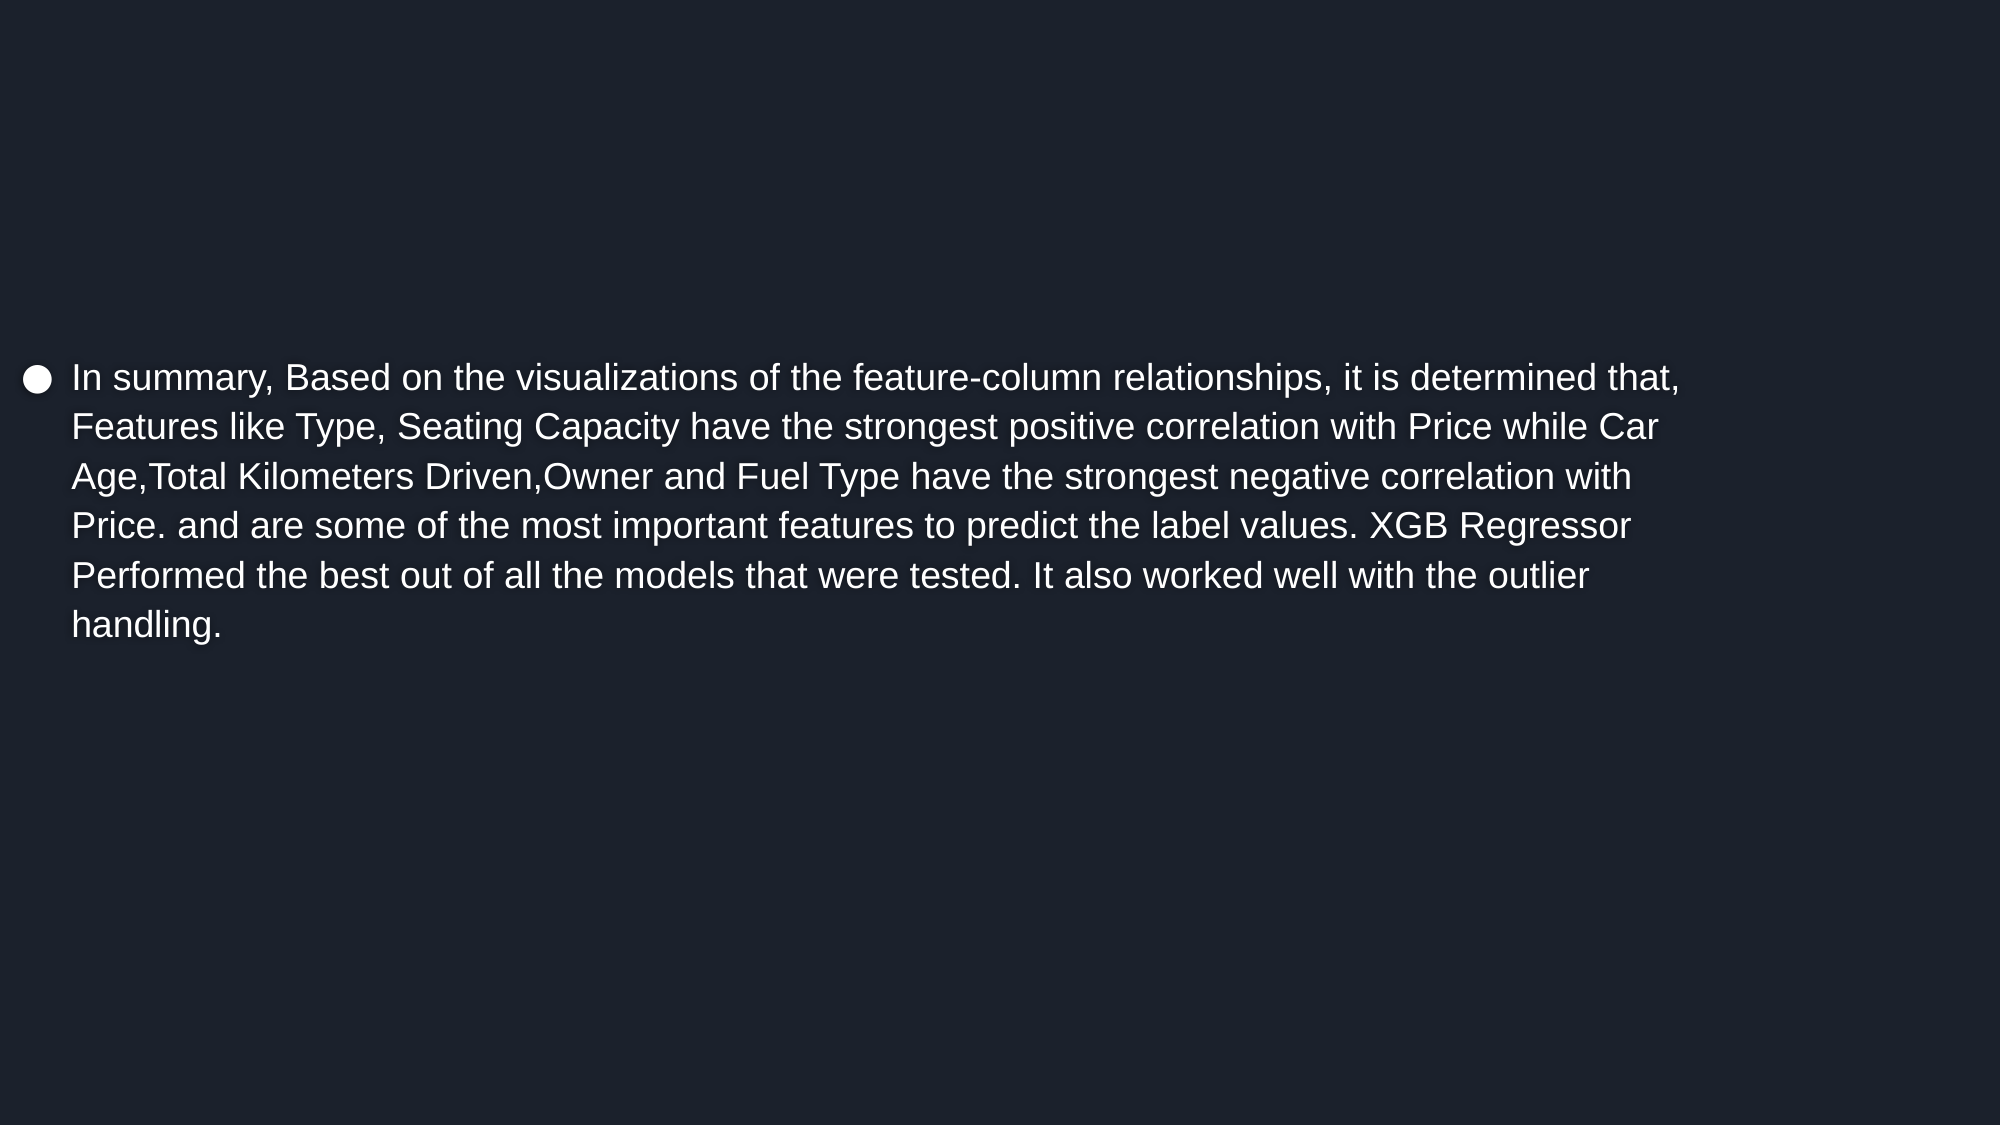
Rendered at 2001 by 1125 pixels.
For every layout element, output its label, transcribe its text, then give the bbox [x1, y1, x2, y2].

list In summary, Based on the visualizations of the feature-column relationships, it is determined that, Features like Type, Seating Capacity have the strongest positive correlation with Price while Car Age,Total Kilometers Driven,Owner and Fuel Type have the strongest negative correlation with Price. and are some of the most important features to predict the label values. XGB Regressor Performed the best out of all the models that were tested. It also worked well with the outlier handling. [0, 340, 1699, 950]
